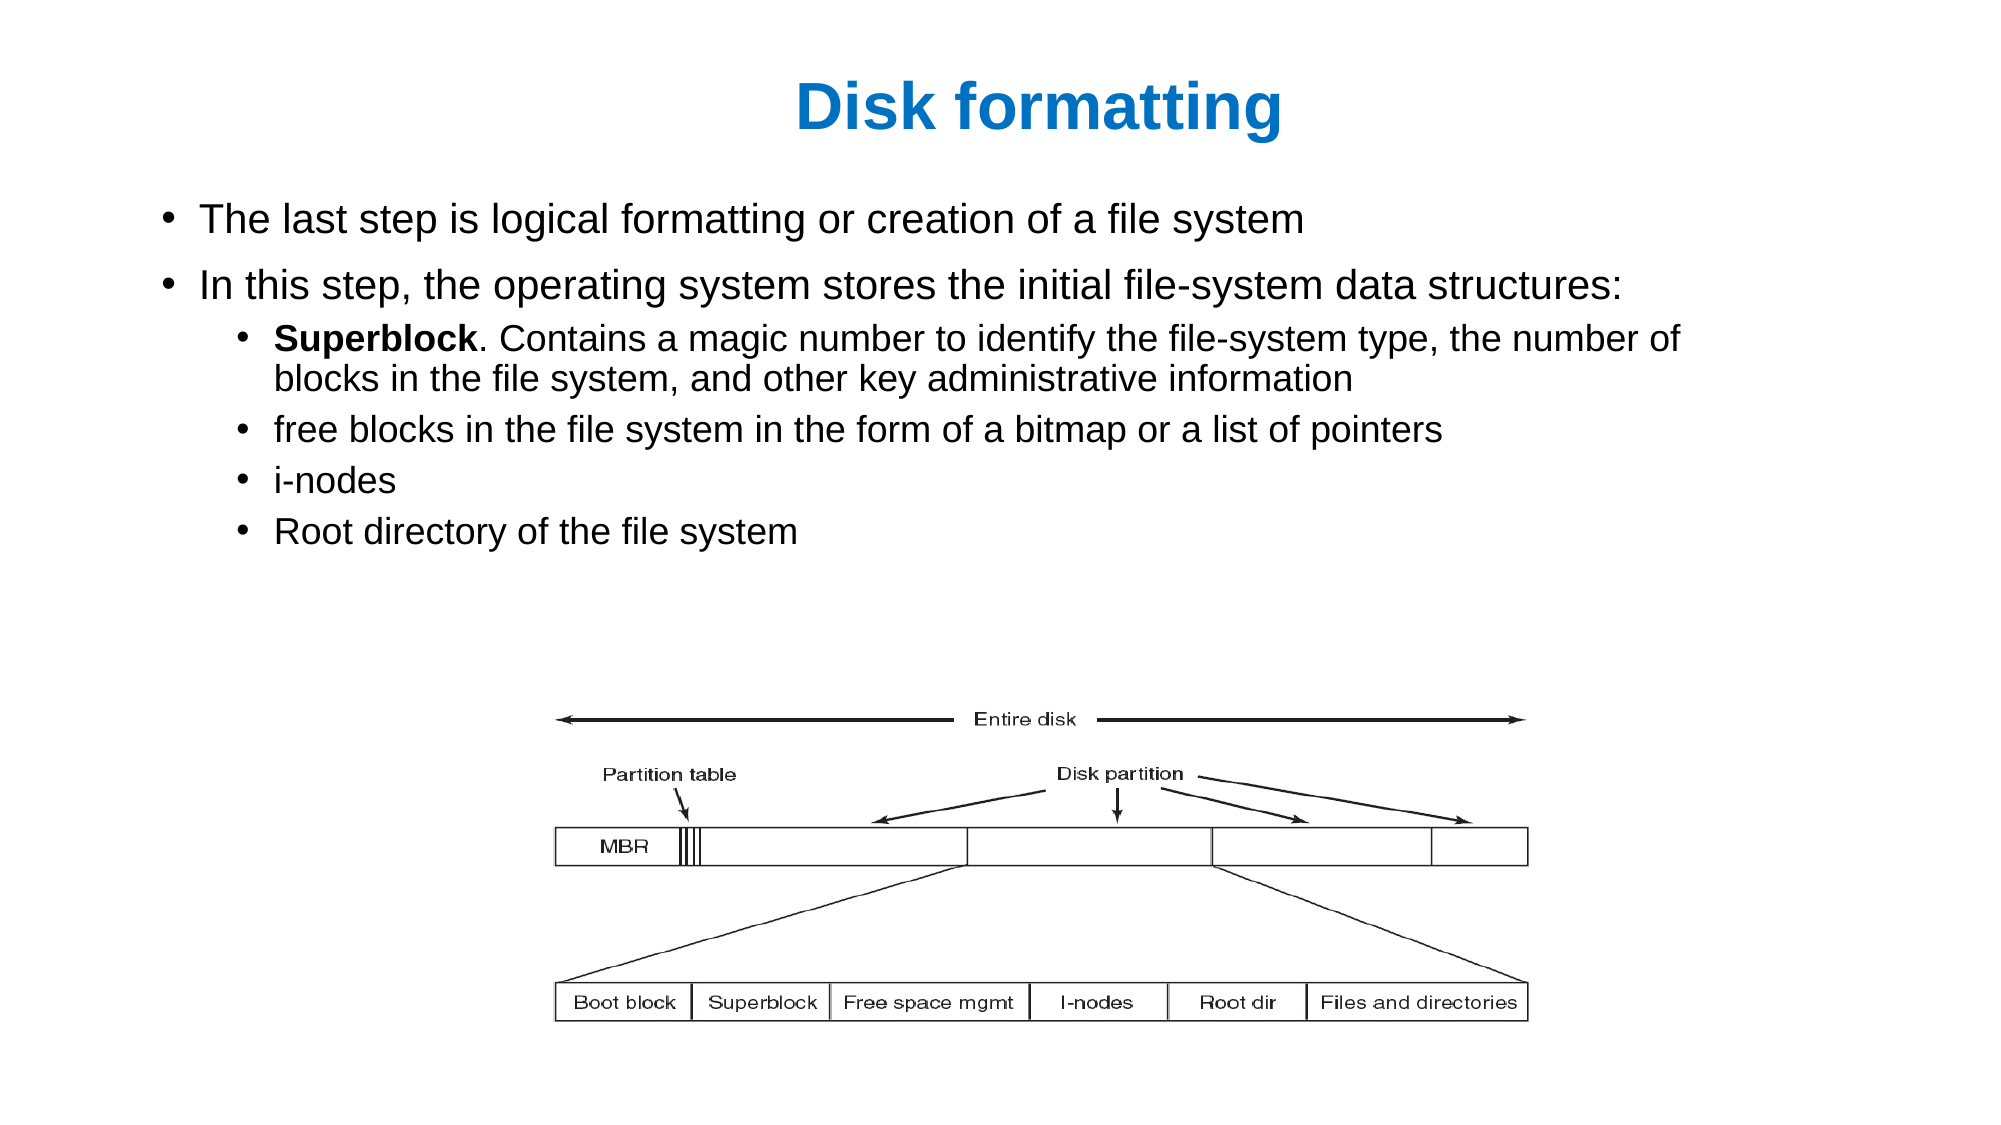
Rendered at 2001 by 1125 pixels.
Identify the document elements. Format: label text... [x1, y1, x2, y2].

picture [530, 697, 1556, 1039]
list The last step is logical formatting or creation of a file system In this step, the operating system stores the initial file-system data structures: Superblock. Contains a magic number to identify the file-system type, the number of blocks in the file system, and other key administrative information free blocks in the file system in the form of a bitmap or a list of pointers i-nodes Root directory of the file system [146, 189, 1777, 613]
title Disk formatting [780, 60, 1453, 156]
